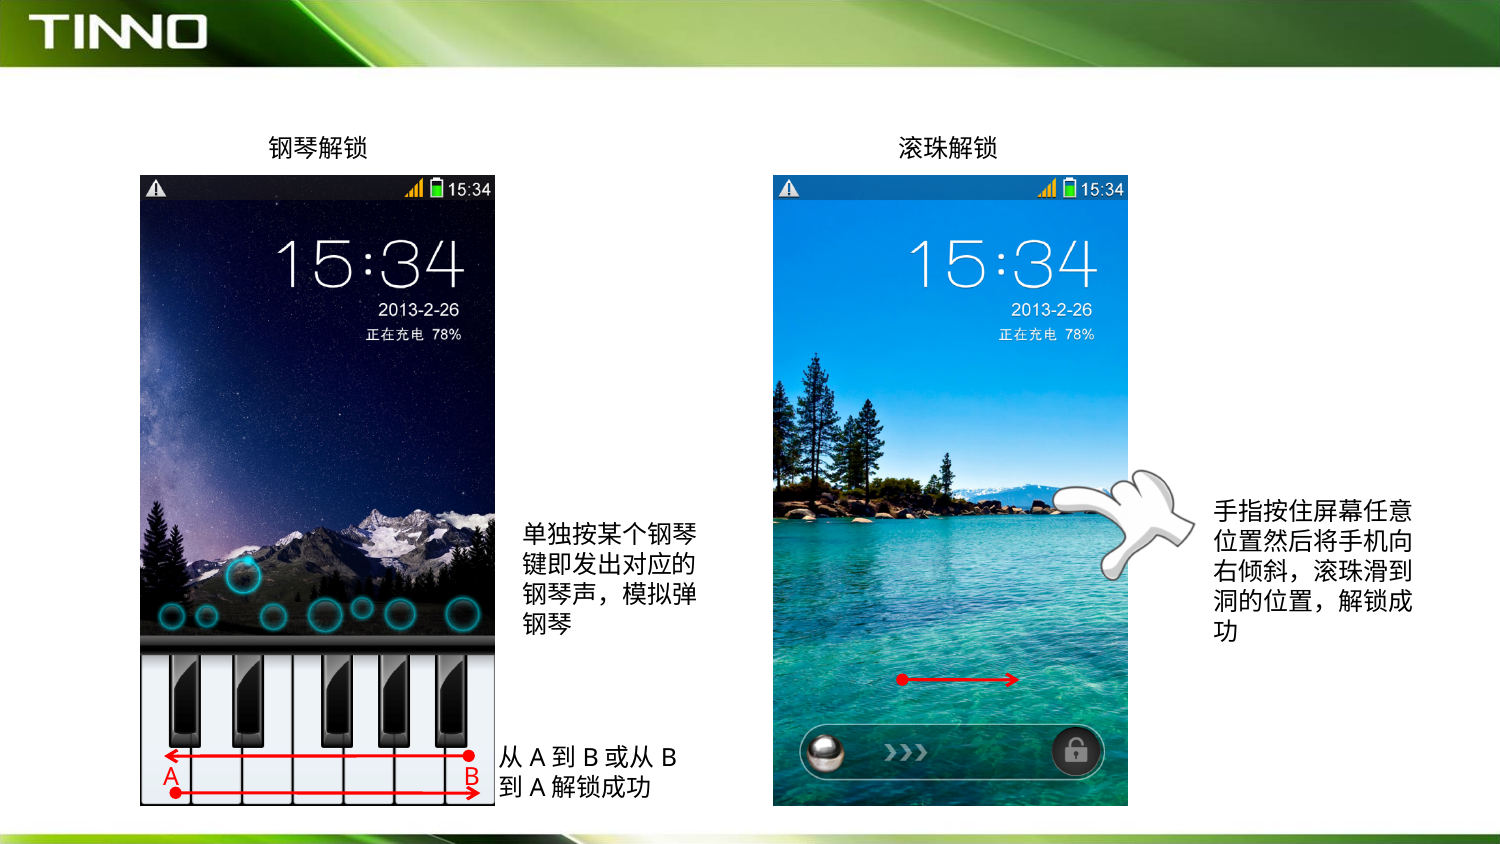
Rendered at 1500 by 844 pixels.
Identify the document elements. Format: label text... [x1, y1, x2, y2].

text_box B [500, 745, 504, 805]
text_box 从A到B或从B到A解锁成功 [468, 726, 712, 817]
text_box 单独按某个钢琴键即发出对应的钢琴声，模拟弹钢琴 [500, 503, 736, 654]
text_box 滚珠解锁 [766, 117, 1131, 178]
text_box 手指按住屏幕任意位置然后将手机向右倾斜，滚珠滑到洞的位置，解锁成功 [1183, 480, 1465, 661]
picture [0, 0, 1500, 844]
text_box 钢琴解锁 [137, 117, 501, 178]
